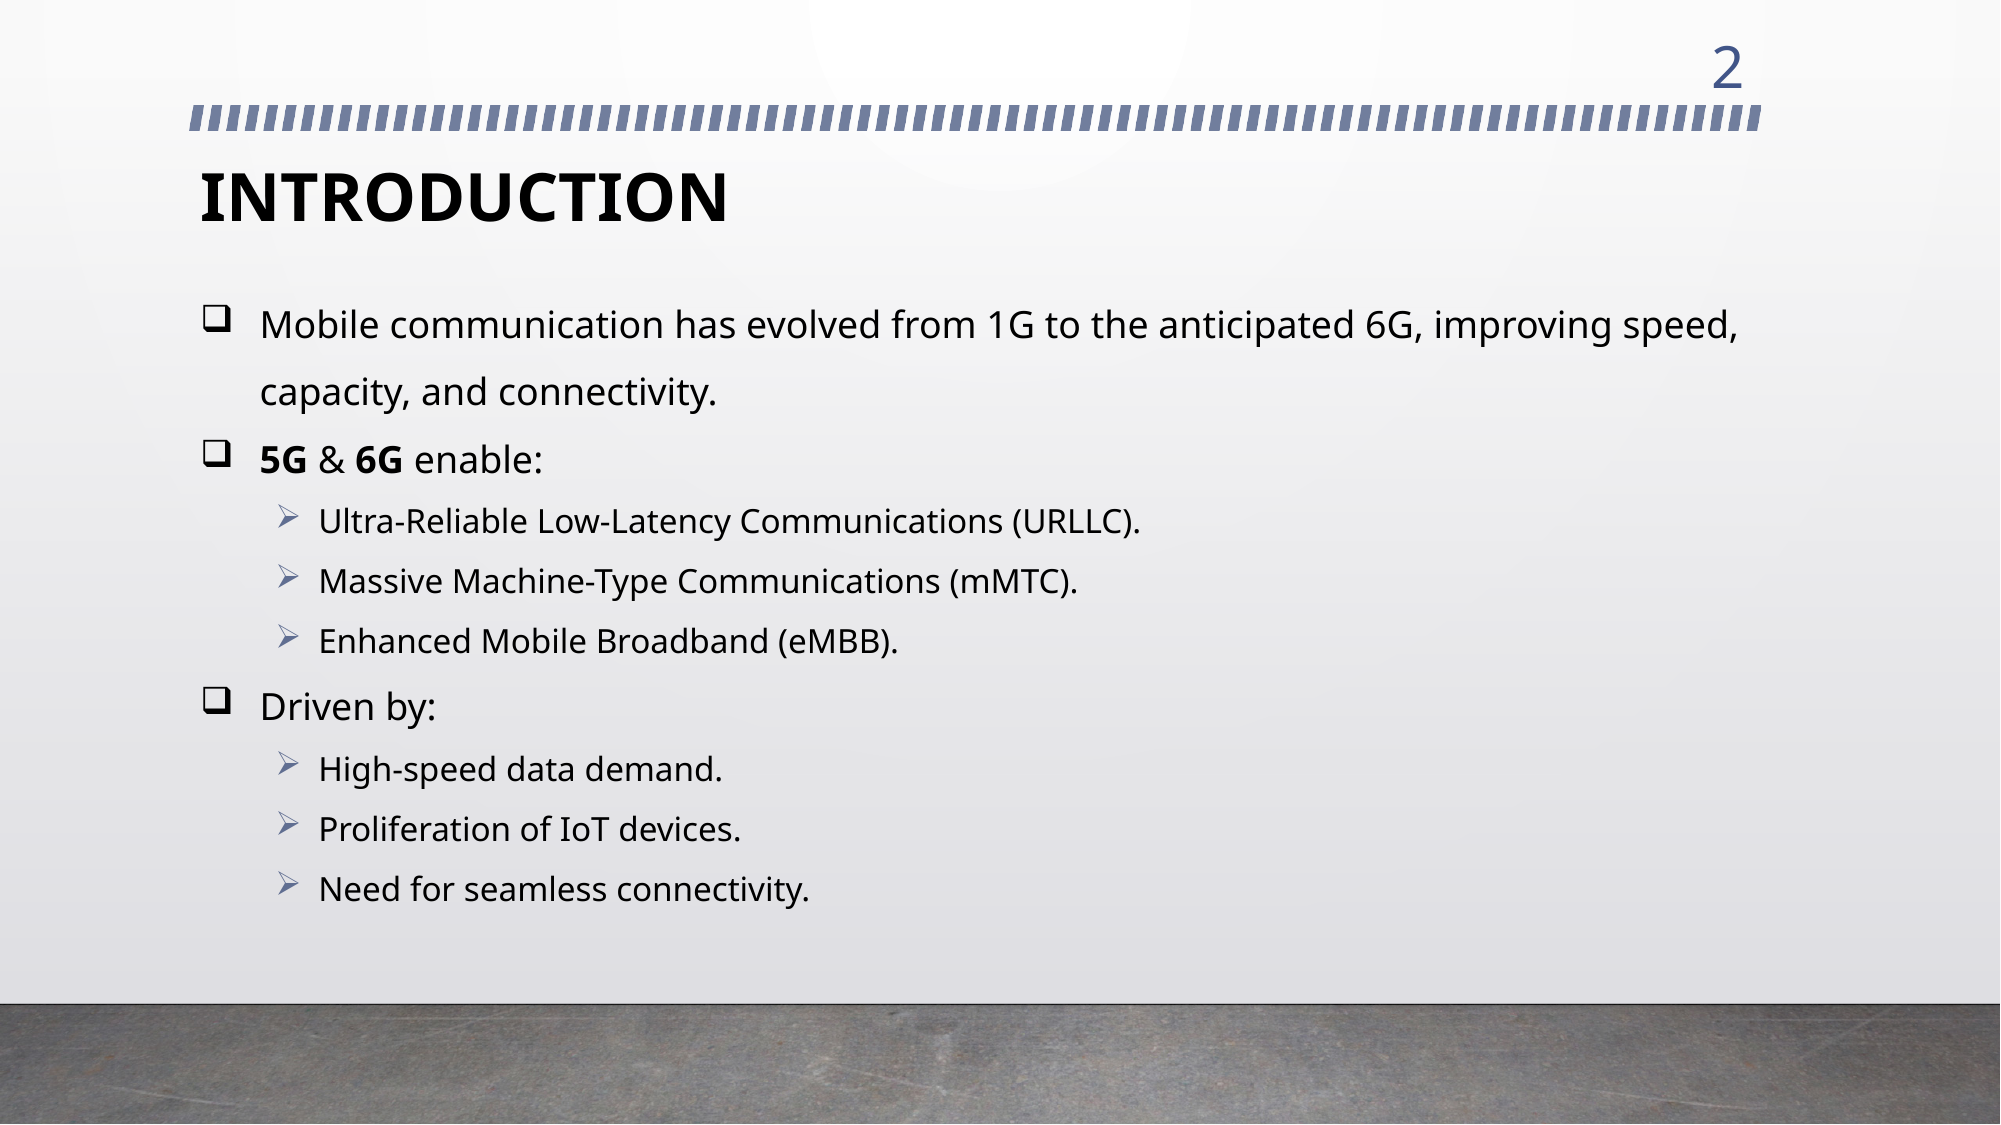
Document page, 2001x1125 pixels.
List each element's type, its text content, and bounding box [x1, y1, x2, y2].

list Mobile communication has evolved from 1G to the anticipated 6G, improving speed, capacity, and connectivity. 5G & 6G enable: Ultra-Reliable Low-Latency Communications (URLLC). Massive Machine-Type Communications (mMTC). Enhanced Mobile Broadband (eMBB). Driven by: High-speed data demand. Proliferation of IoT devices. Need for seamless connectivity. [185, 266, 1871, 920]
picture [0, 1004, 2000, 1124]
title INTRODUCTION [185, 156, 1761, 266]
slide_number 2 [1626, 22, 1760, 106]
